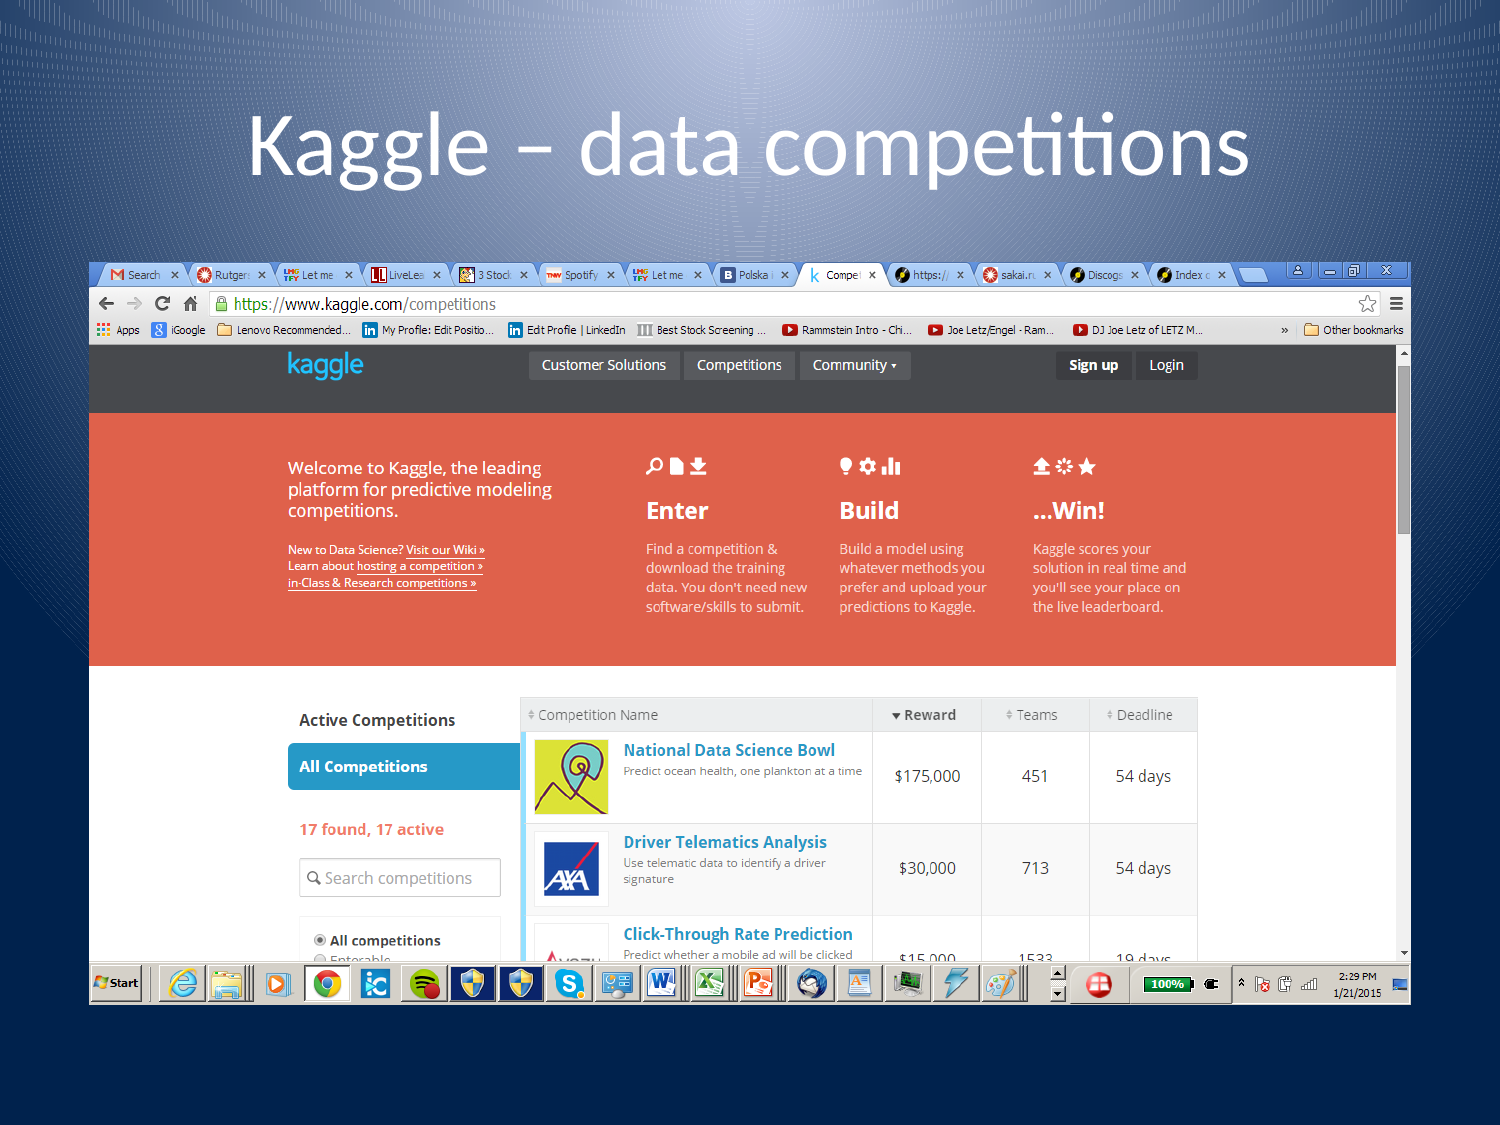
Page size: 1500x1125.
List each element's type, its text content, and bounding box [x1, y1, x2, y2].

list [89, 262, 1411, 1006]
title Kaggle – data competitions [75, 45, 1425, 233]
